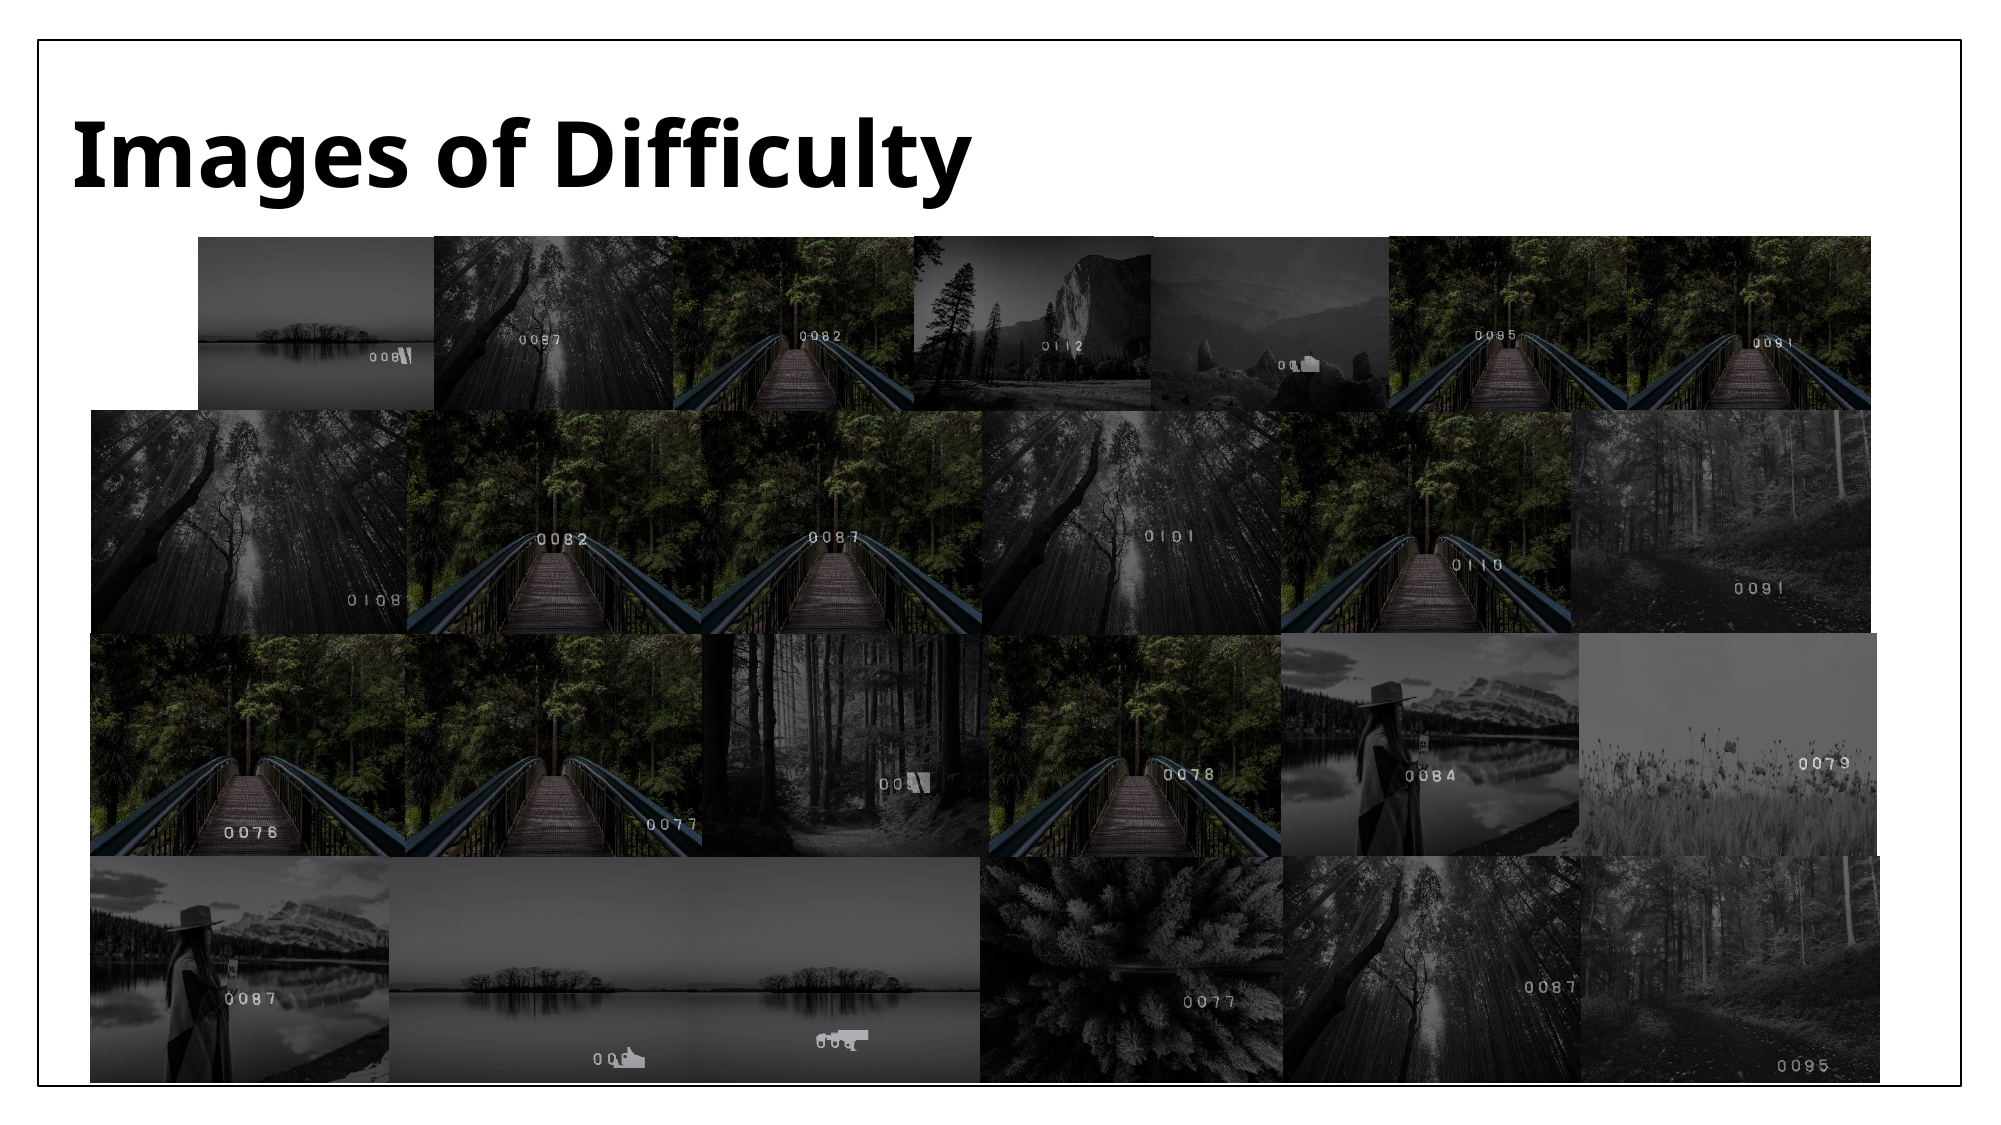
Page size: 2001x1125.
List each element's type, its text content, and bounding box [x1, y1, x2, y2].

picture [89, 236, 1881, 1083]
title Images of Difficulty [57, 46, 1678, 269]
